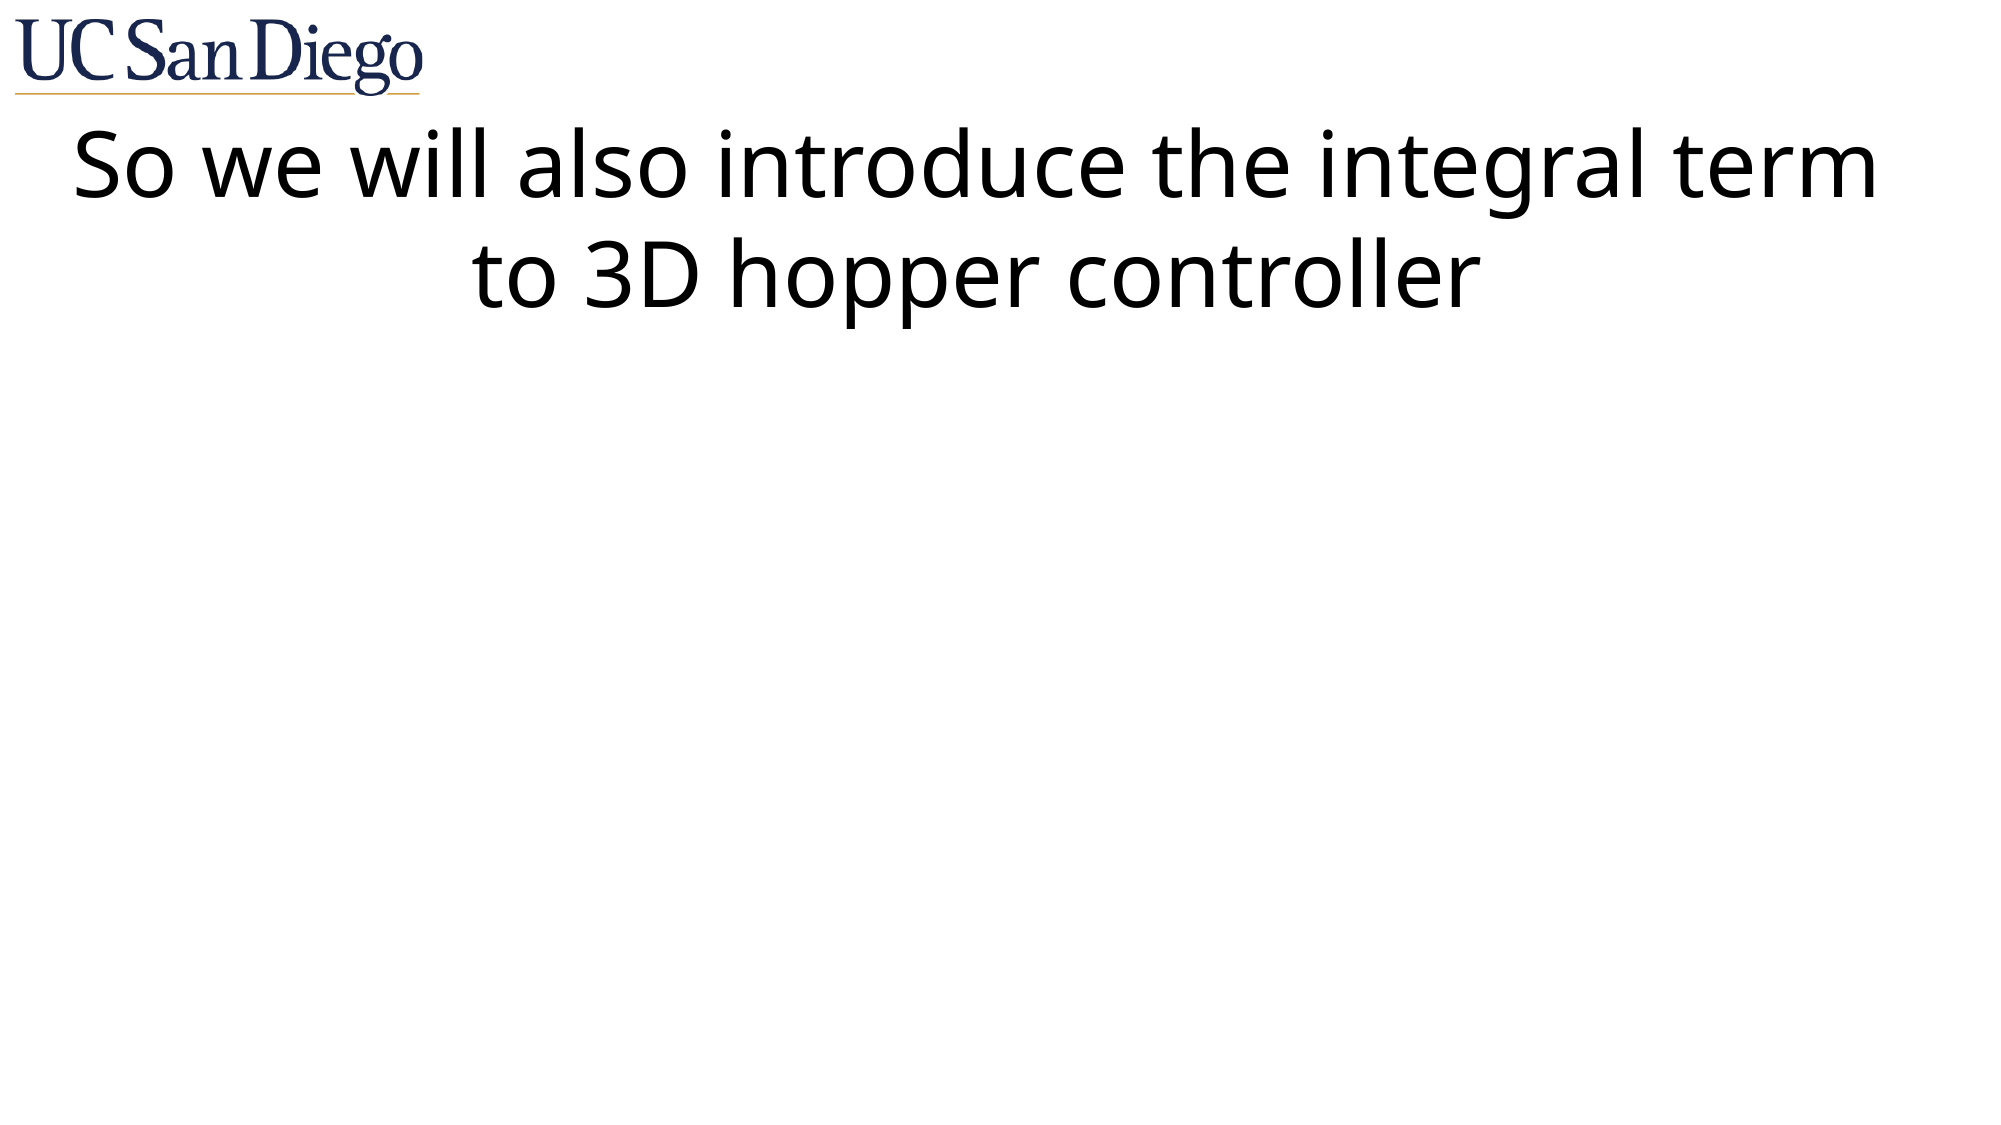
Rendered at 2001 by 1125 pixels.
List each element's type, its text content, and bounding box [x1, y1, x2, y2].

picture [10, 15, 427, 99]
text_box So we will also introduce the integral term to 3D hopper controller [52, 98, 1904, 334]
